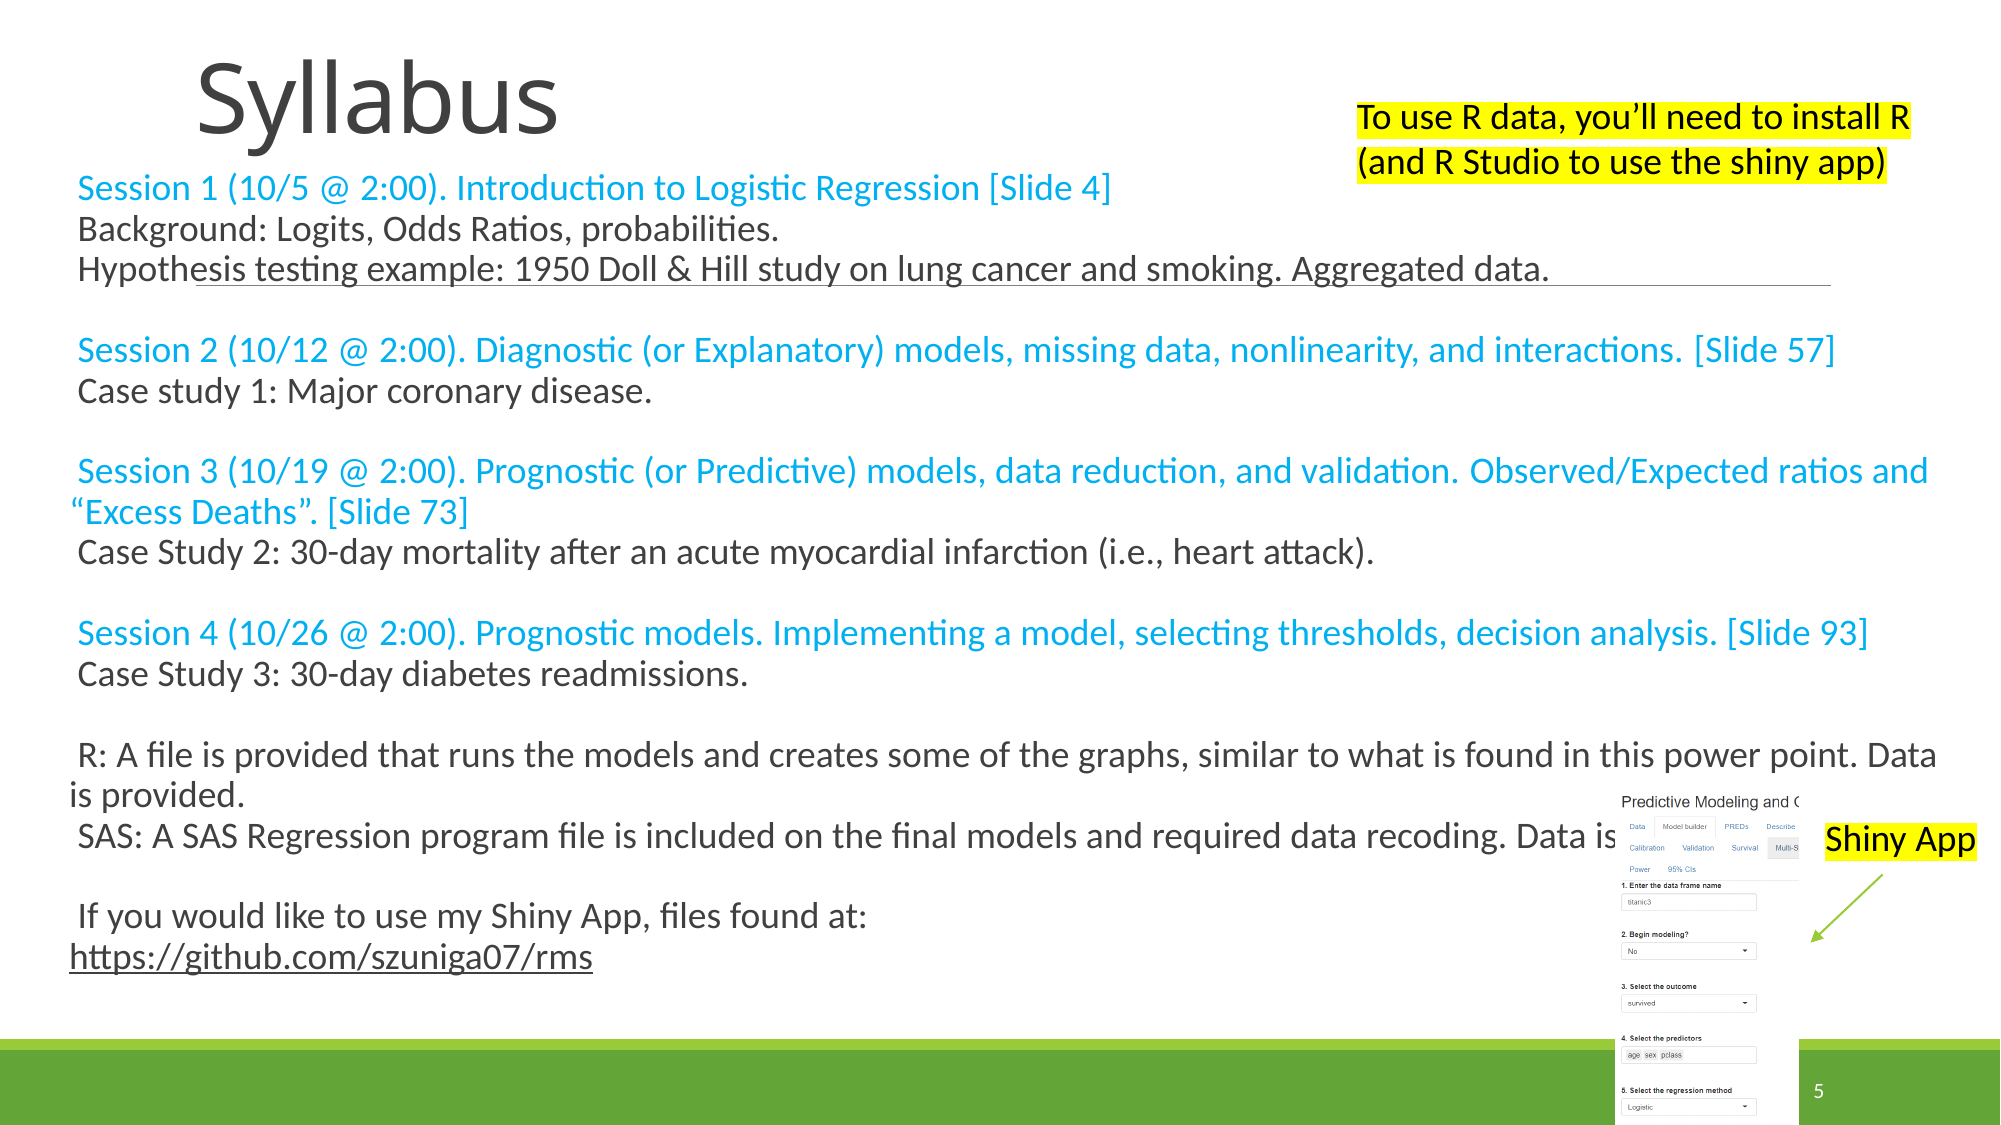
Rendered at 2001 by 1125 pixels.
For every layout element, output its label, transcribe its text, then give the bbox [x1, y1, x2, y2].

slide_number 5 [1806, 1059, 1840, 1120]
text_box Shiny App [1810, 806, 2000, 867]
text_box To use R data, you’ll need to install R (and R Studio to use the shiny app) [1342, 84, 1968, 190]
title Syllabus [180, 47, 1830, 160]
picture [1615, 789, 1800, 1125]
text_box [1809, 873, 1884, 944]
list Session 1 (10/5 @ 2:00). Introduction to Logistic Regression [Slide 4] Background: Logits, Odds Ratios, probabilities. Hypothesis testing example: 1950 Doll & Hill study on lung cancer and smoking. Aggregated data. Session 2 (10/12 @ 2:00). Diagnostic (or Explanatory) models, missing data, nonlinearity, and interactions. [Slide 57] Case study 1: Major coronary disease. Session 3 (10/19 @ 2:00). Prognostic (or Predictive) models, data reduction, and validation. Observed/Expected ratios and “Excess Deaths”. [Slide 73] Case Study 2: 30-day mortality after an acute myocardial infarction (i.e., heart attack). Session 4 (10/26 @ 2:00). Prognostic models. Implementing a model, selecting thresholds, decision analysis. [Slide 93] Case Study 3: 30-day diabetes readmissions. R: A file is provided that runs the models and creates some of the graphs, similar to what is found in this power point. Data is provided. SAS: A SAS Regression program file is included on the final models and required data recoding. Data is provided. If you would like to use my Shiny App, files found at: https://github.com/szuniga07/rms [69, 160, 1941, 1060]
